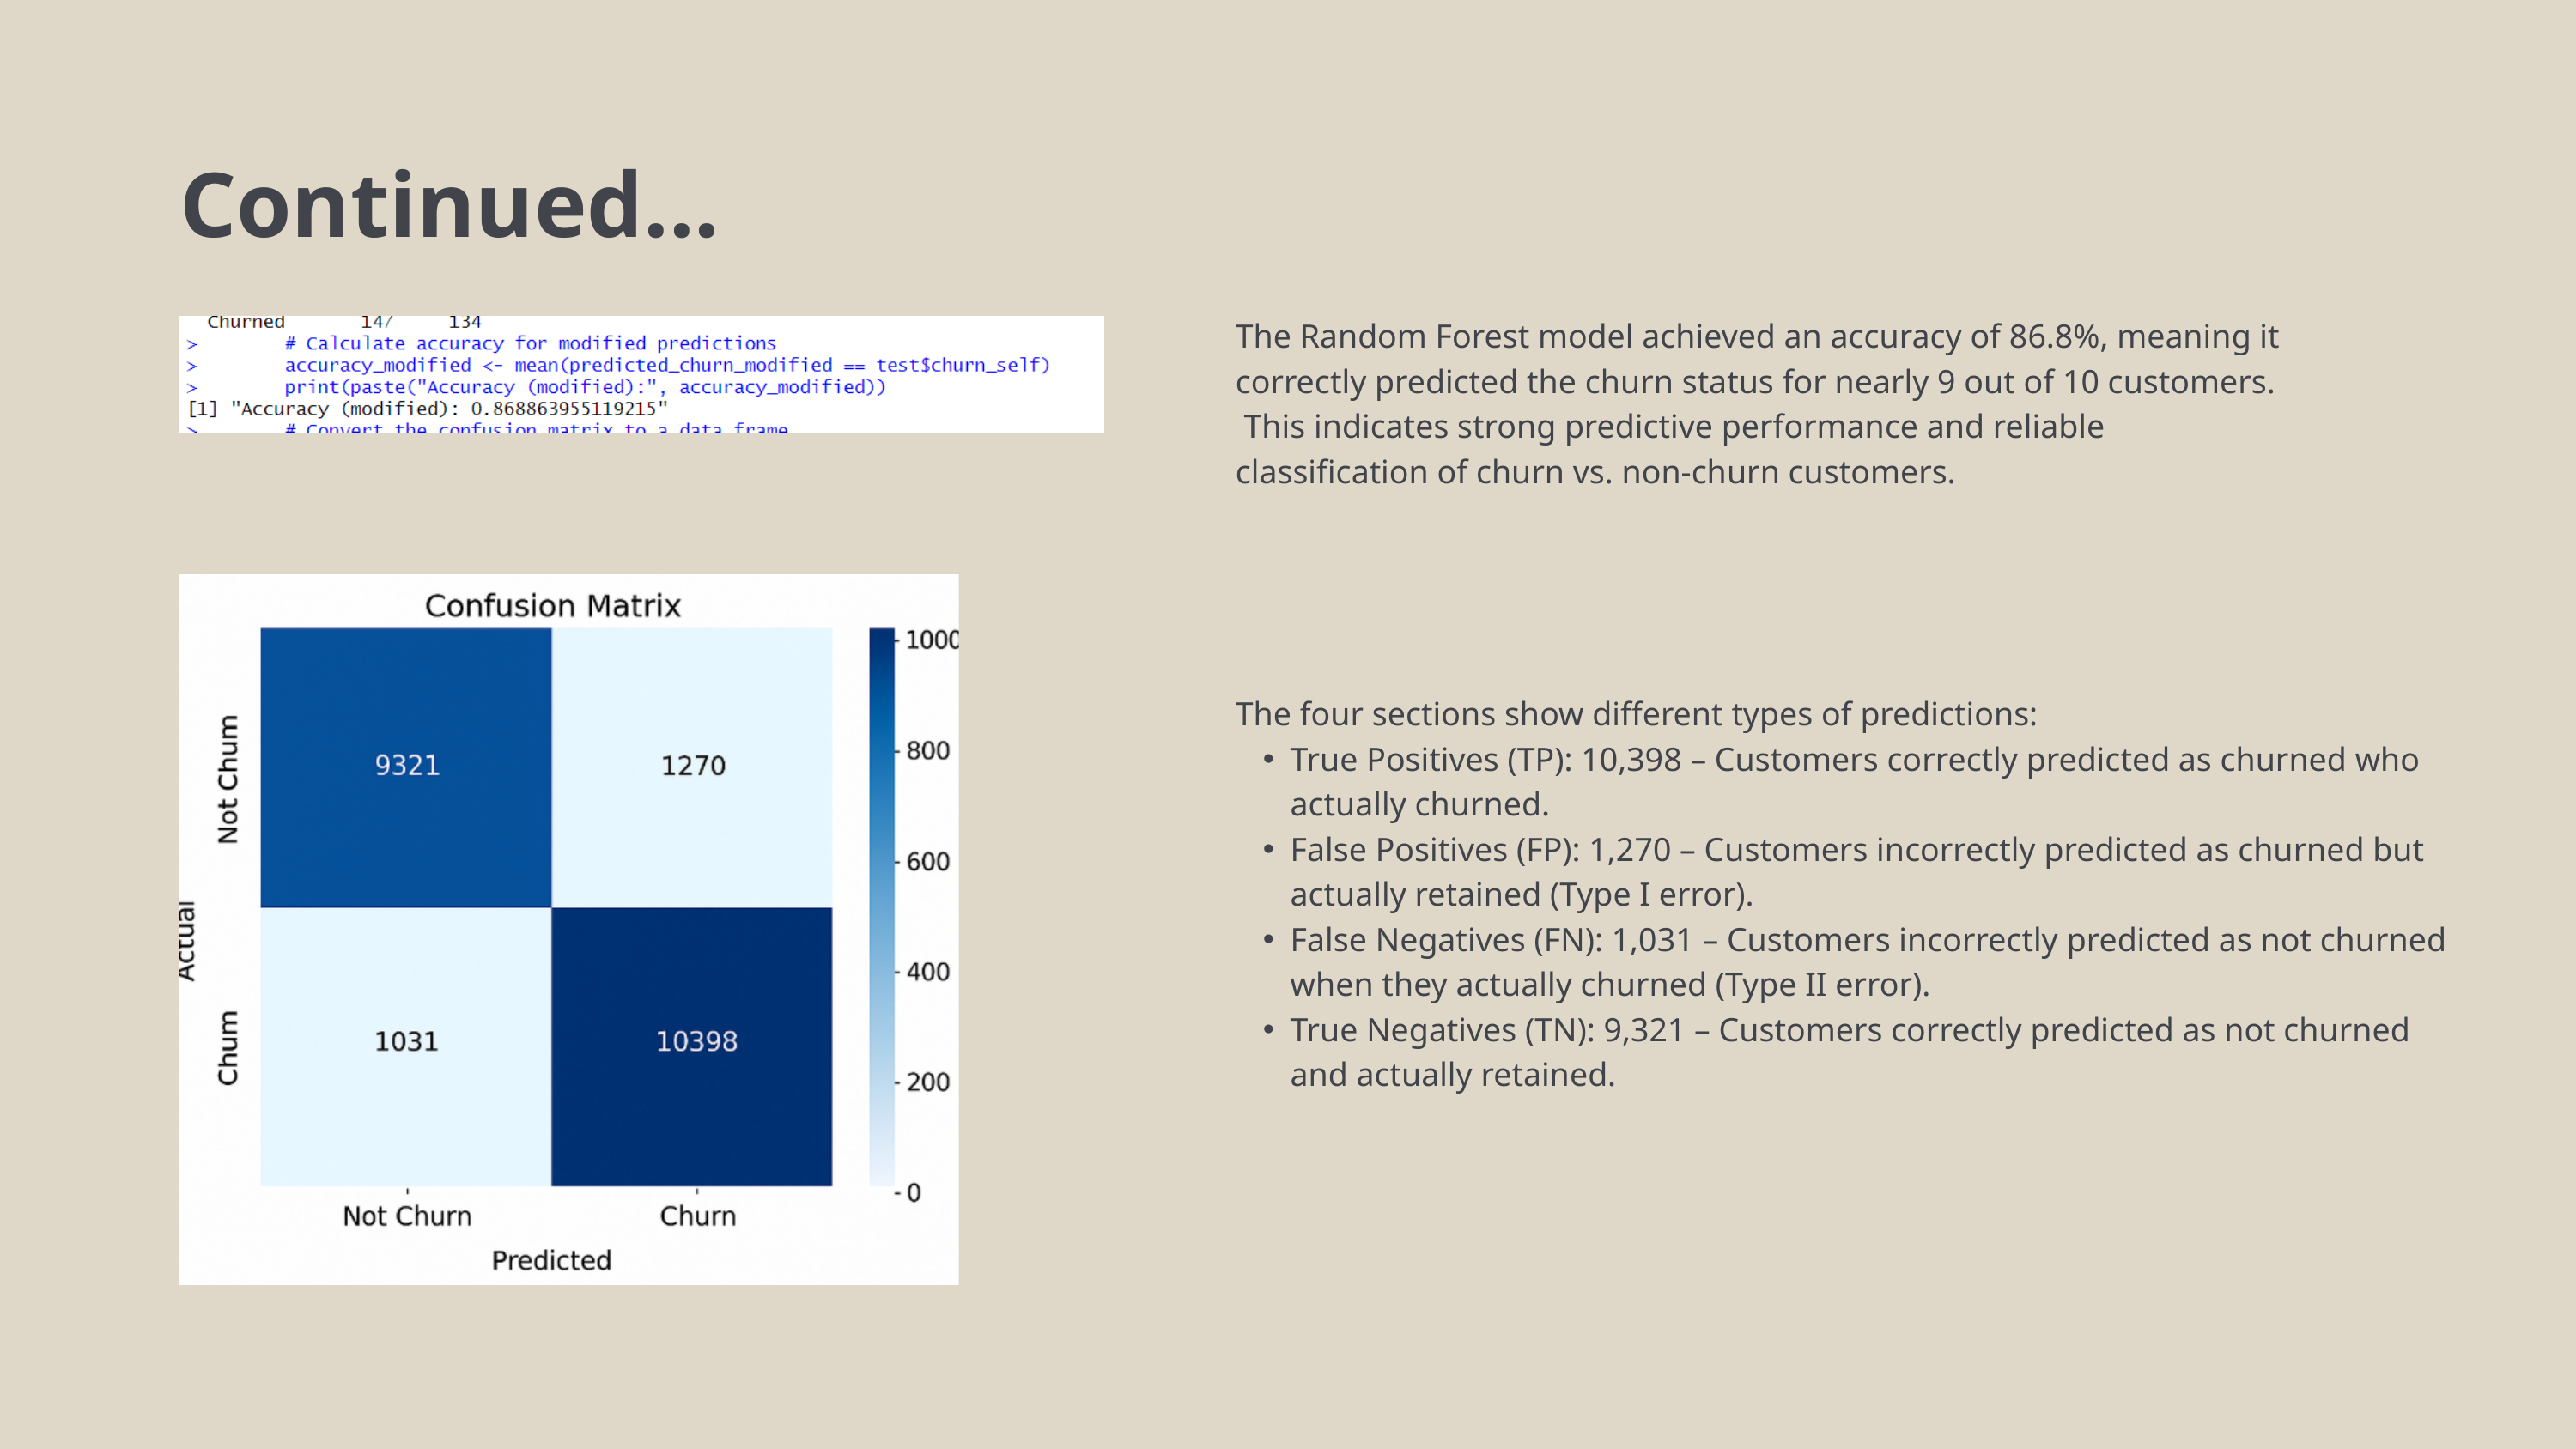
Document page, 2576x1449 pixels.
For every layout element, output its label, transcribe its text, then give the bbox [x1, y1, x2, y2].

text_box Continued... [179, 130, 1527, 256]
text_box The Random Forest model achieved an accuracy of 86.8%, meaning it correctly predicted the churn status for nearly 9 out of 10 customers. This indicates strong predictive performance and reliable classification of churn vs. non-churn customers. [1236, 309, 2290, 490]
text_box [179, 574, 959, 1285]
text_box The four sections show different types of predictions: True Positives (TP): 10,398 – Customers correctly predicted as churned who actually churned. False Positives (FP): 1,270 – Customers incorrectly predicted as churned but actually retained (Type I error). False Negatives (FN): 1,031 – Customers incorrectly predicted as not churned when they actually churned (Type II error). True Negatives (TN): 9,321 – Customers correctly predicted as not churned and actually retained. [1235, 687, 2466, 1094]
text_box [179, 316, 1104, 433]
